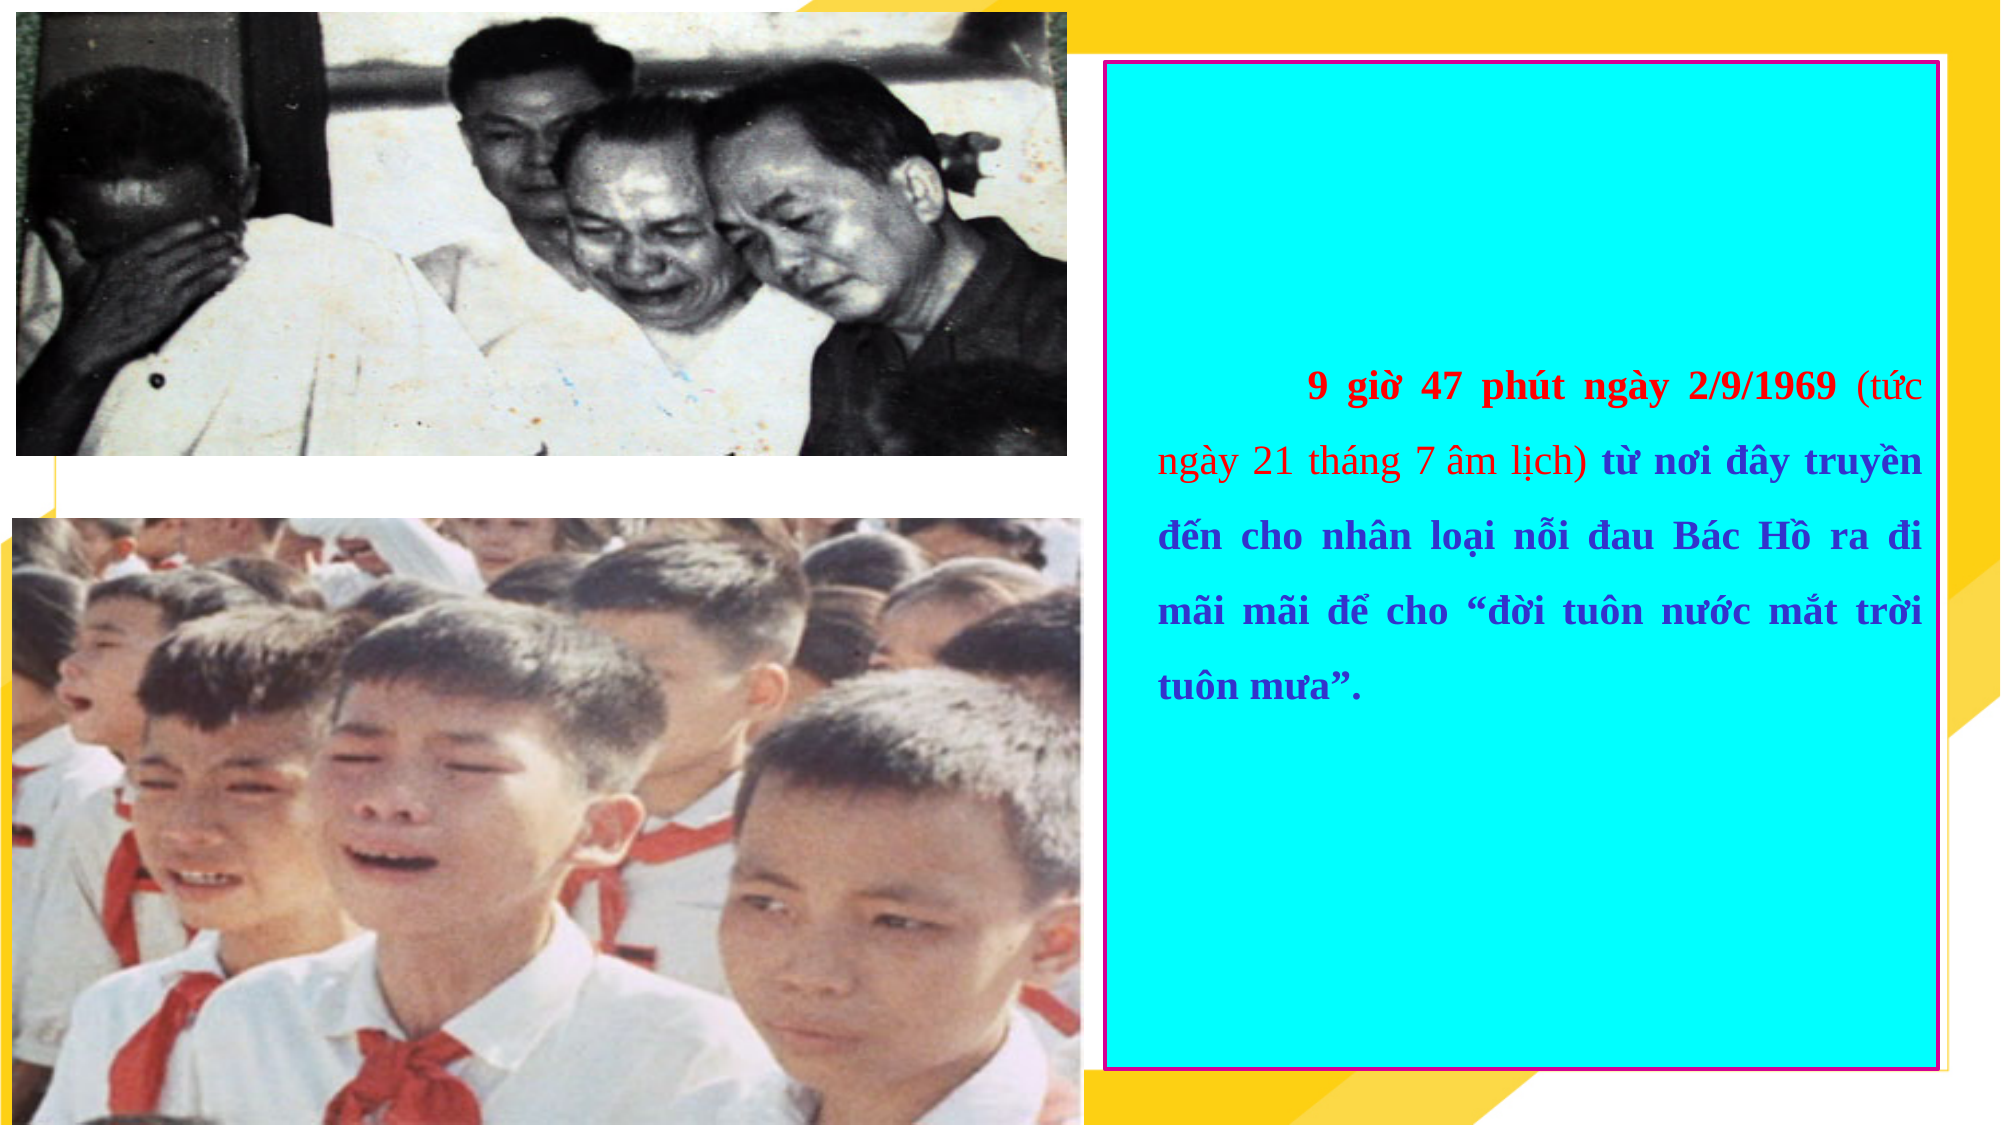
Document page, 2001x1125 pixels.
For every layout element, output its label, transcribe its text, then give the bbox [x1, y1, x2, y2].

picture [0, 0, 2001, 1125]
list 9 giờ 47 phút ngày 2/9/1969 (tức ngày 21 tháng 7 âm lịch) từ nơi đây truyền đến cho nhân loại nỗi đau Bác Hồ ra đi mãi mãi để cho “đời tuôn nước mắt trời tuôn mưa”. [1105, 62, 1938, 1069]
